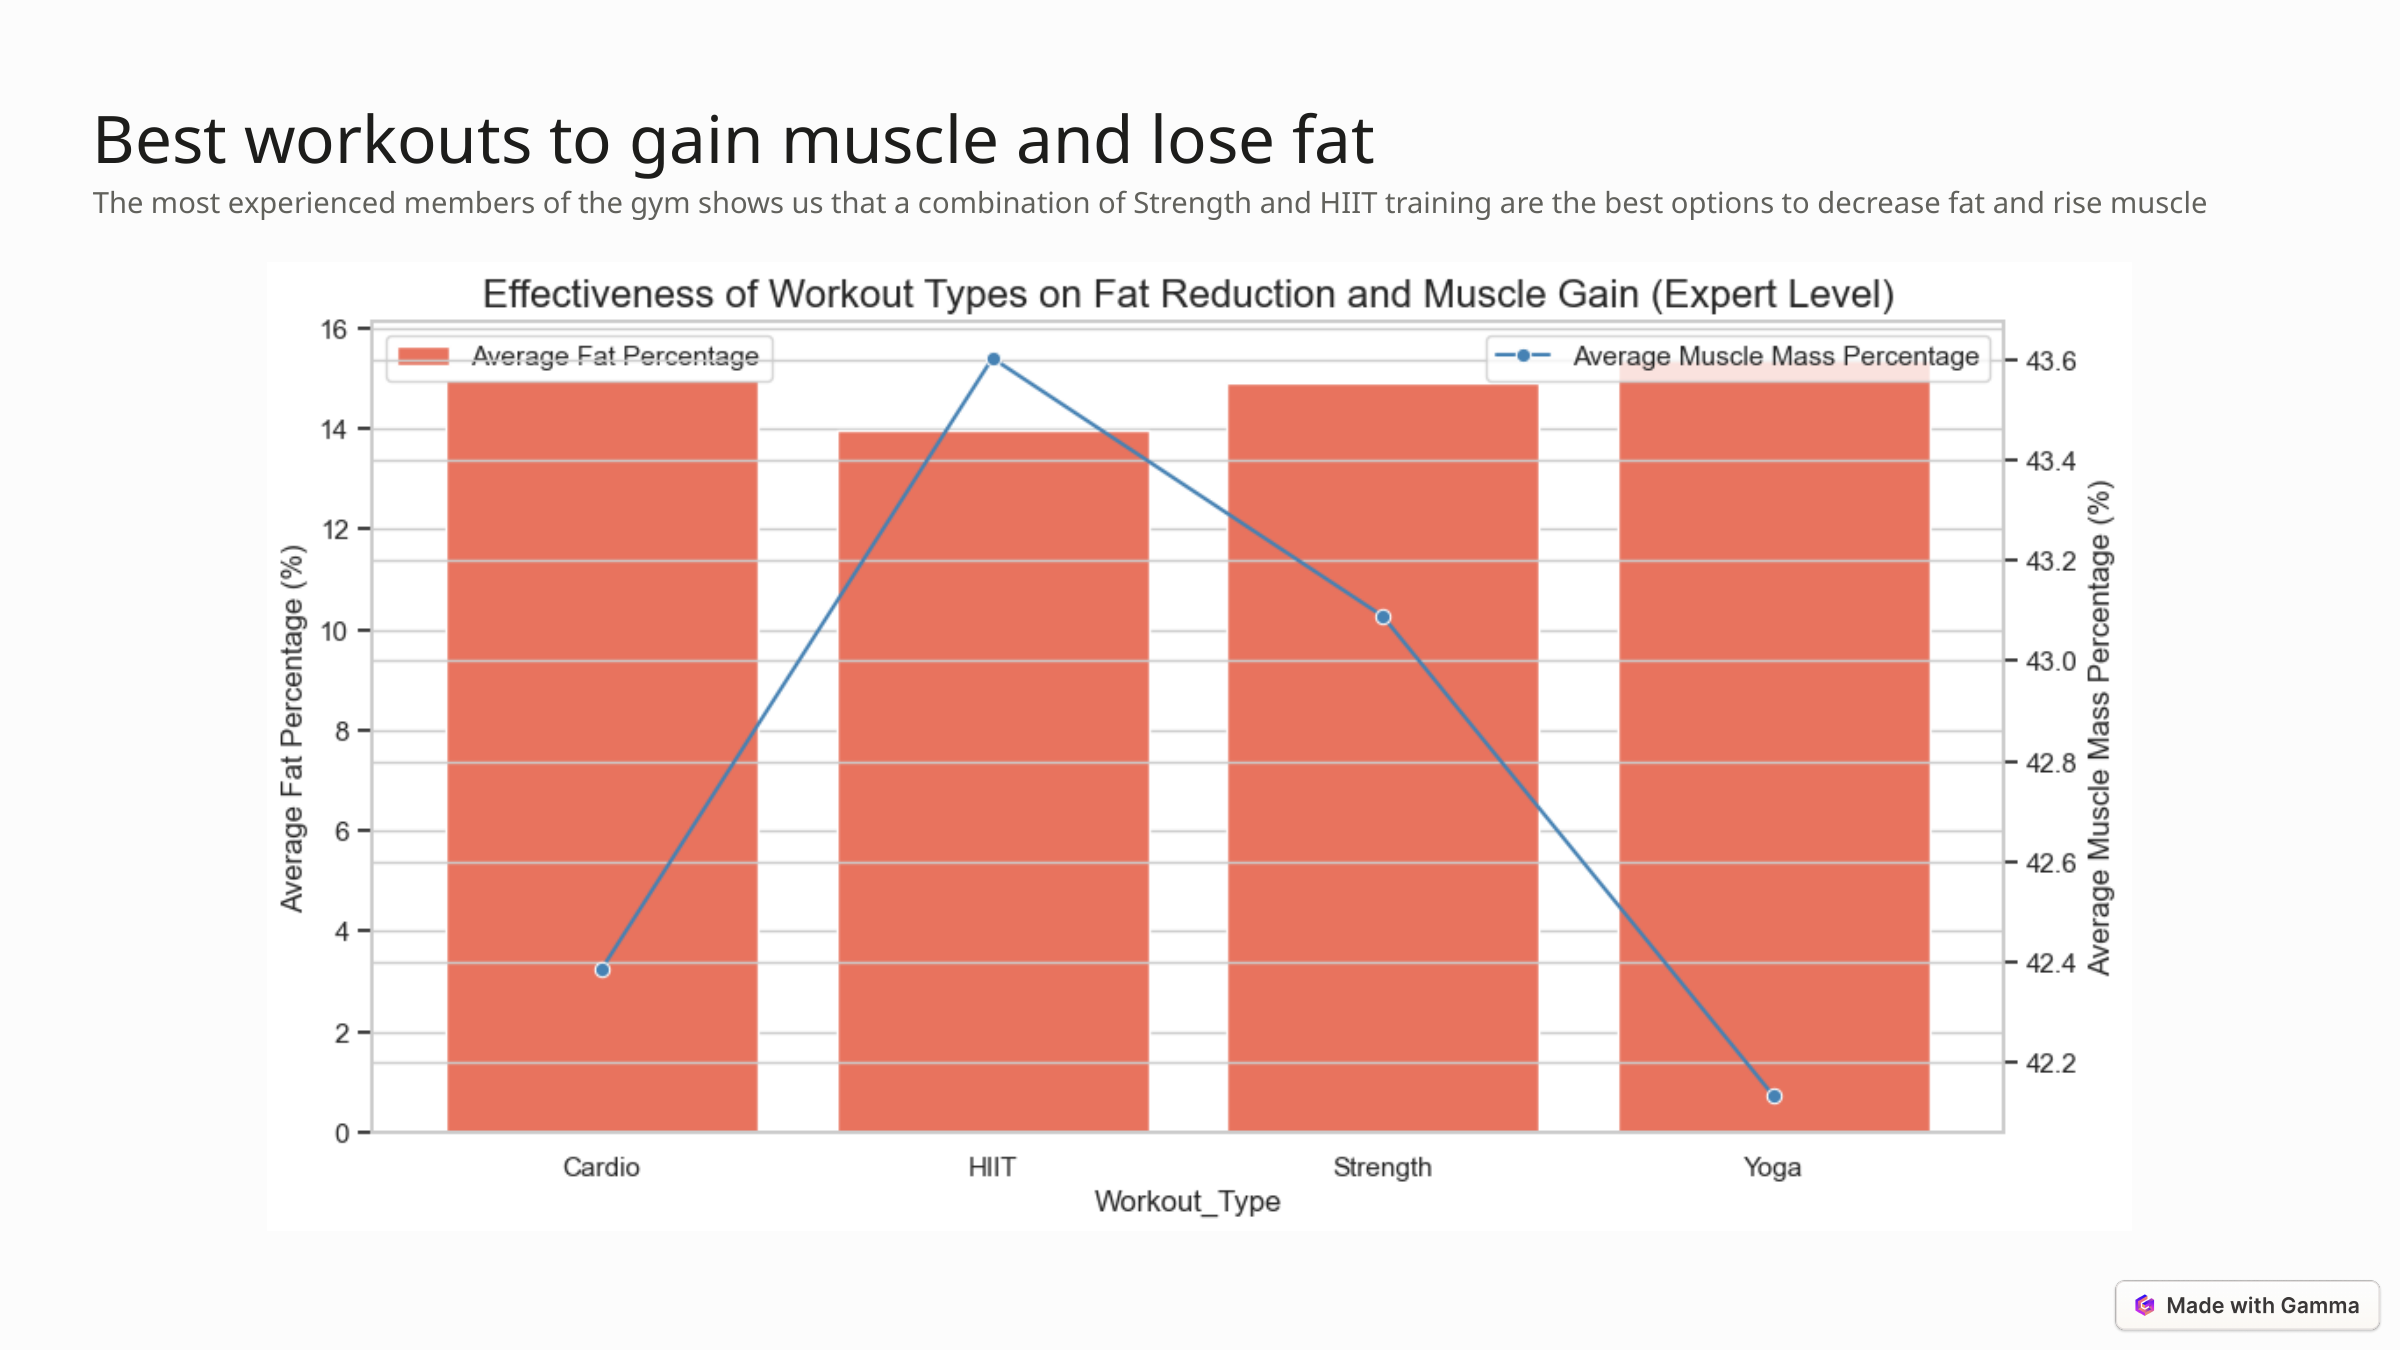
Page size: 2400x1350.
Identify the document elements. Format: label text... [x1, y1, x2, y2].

text_box Best workouts to gain muscle and lose fat [92, 94, 1483, 177]
text_box The most experienced members of the gym shows us that a combination of Strength and HIIT training are the best options to decrease fat and rise muscle [92, 177, 2308, 263]
picture [267, 262, 2132, 1231]
picture [2106, 1271, 2389, 1339]
